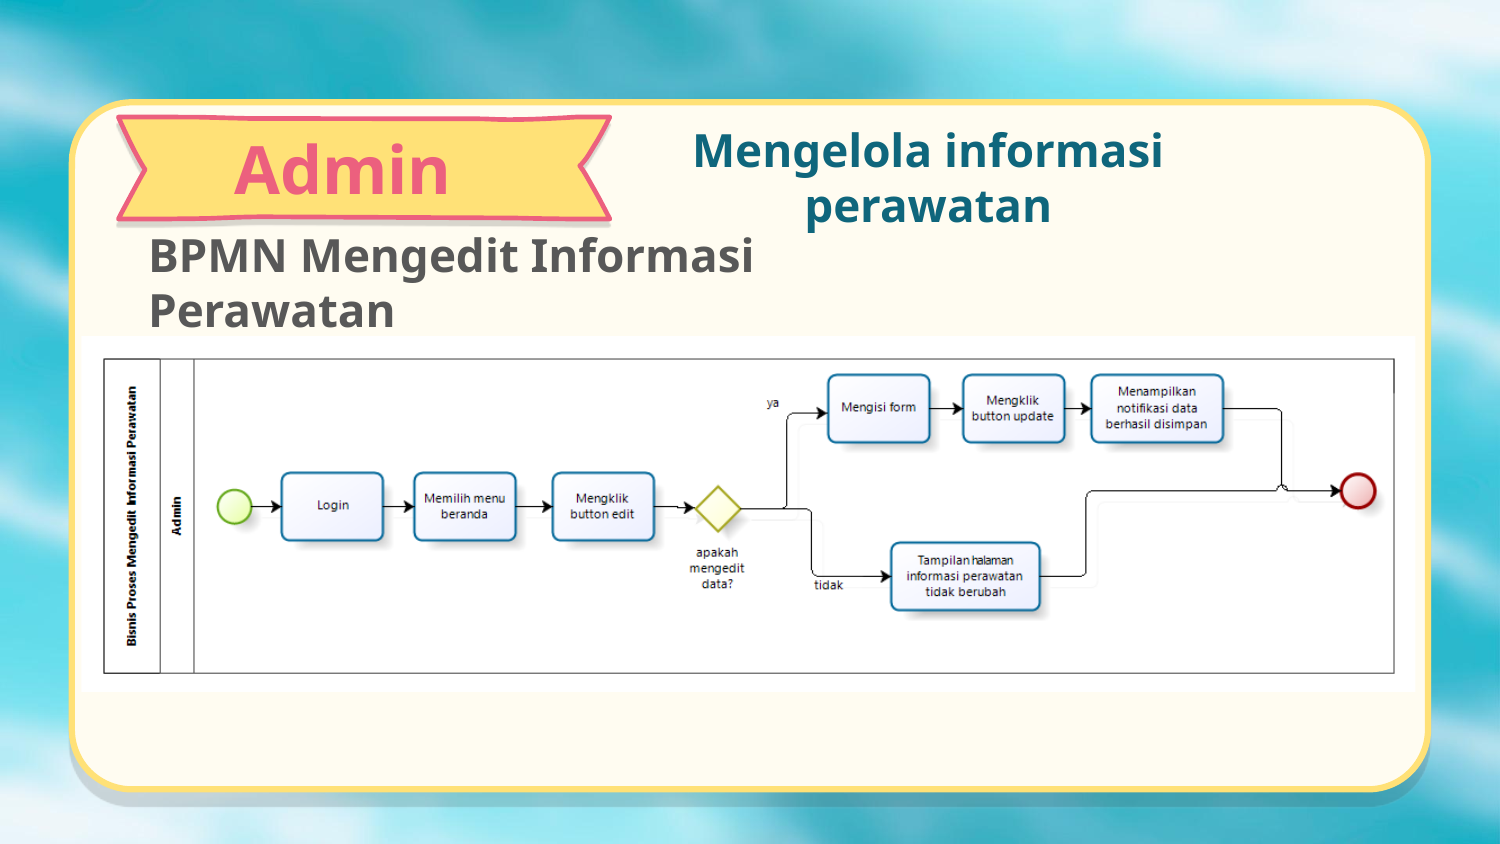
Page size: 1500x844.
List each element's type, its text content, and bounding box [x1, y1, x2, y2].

text_box [118, 117, 610, 140]
picture [0, 0, 1500, 844]
title Mengelola informasi perawatan [648, 117, 1209, 237]
text_box [118, 196, 610, 220]
title Admin [106, 130, 598, 206]
title BPMN Mengedit Informasi Perawatan [133, 251, 958, 312]
